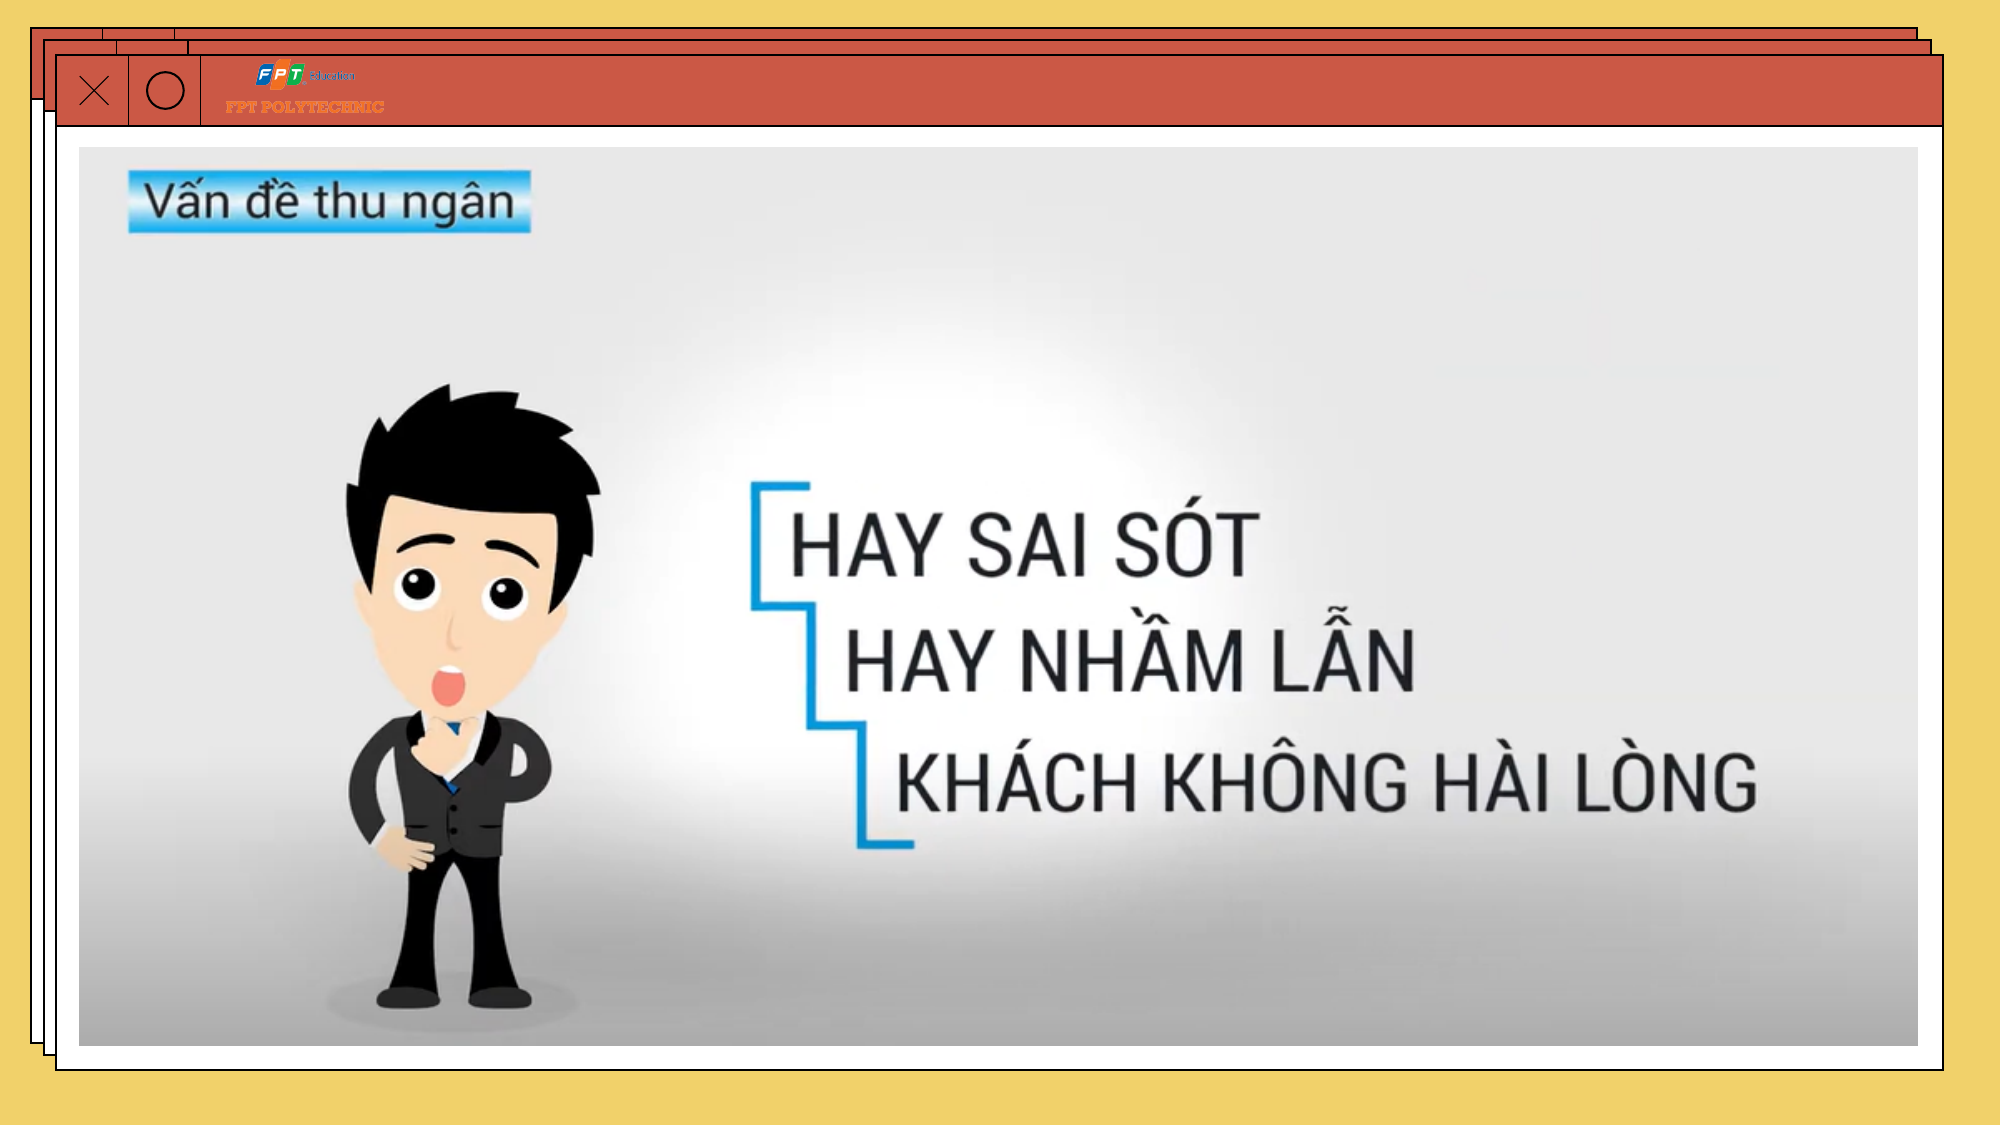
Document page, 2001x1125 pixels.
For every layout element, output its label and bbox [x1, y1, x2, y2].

text_box [43, 40, 1931, 1056]
picture [79, 147, 1918, 1046]
picture [226, 59, 384, 113]
text_box [56, 54, 1944, 1071]
text_box [30, 27, 1918, 1044]
